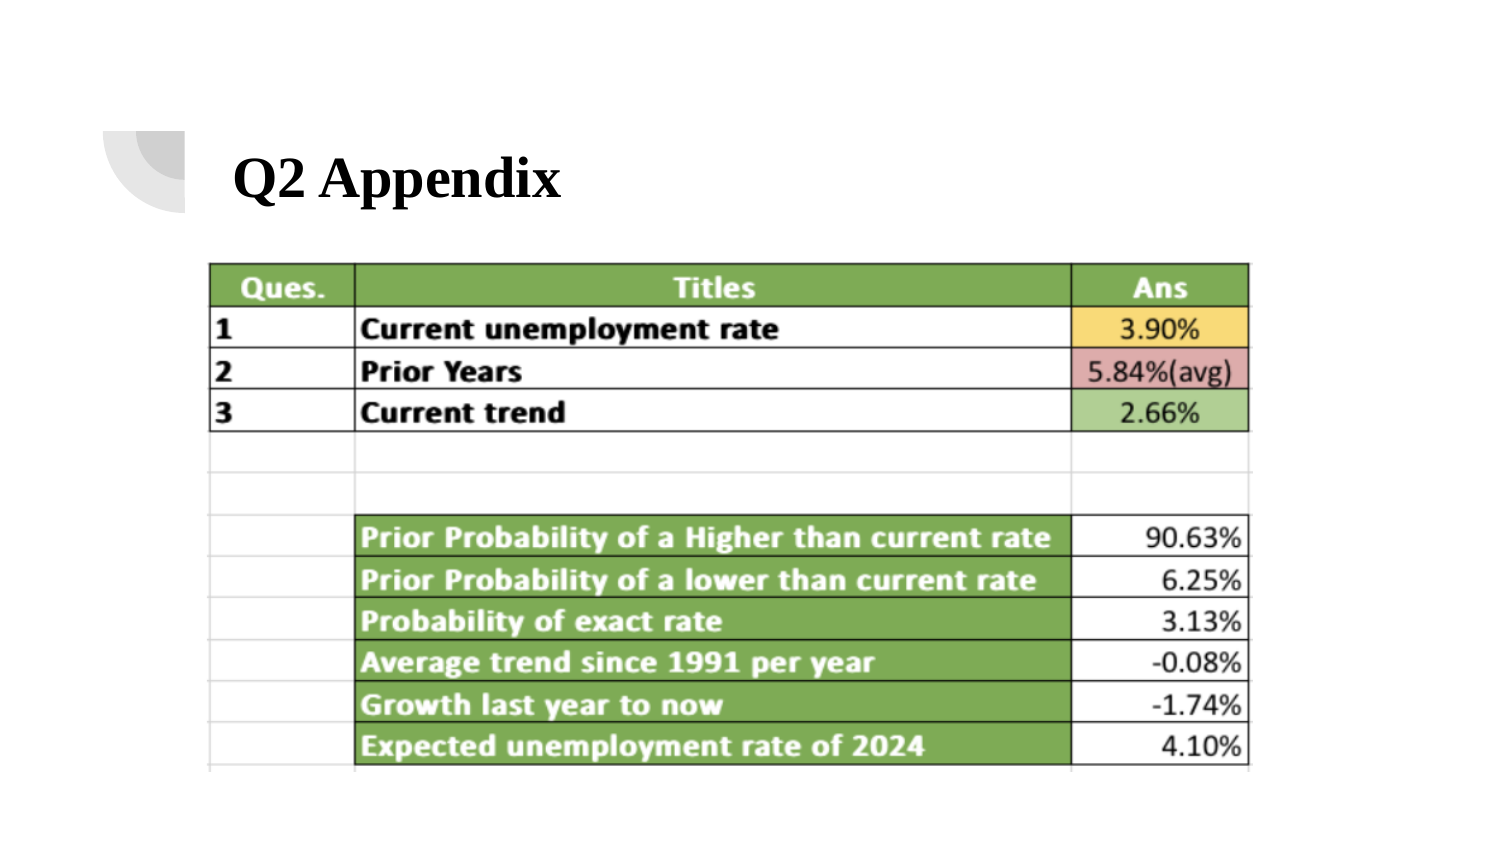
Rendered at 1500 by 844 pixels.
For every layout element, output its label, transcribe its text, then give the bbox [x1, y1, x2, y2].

picture [206, 262, 1254, 773]
title Q2 Appendix [216, 123, 1372, 289]
